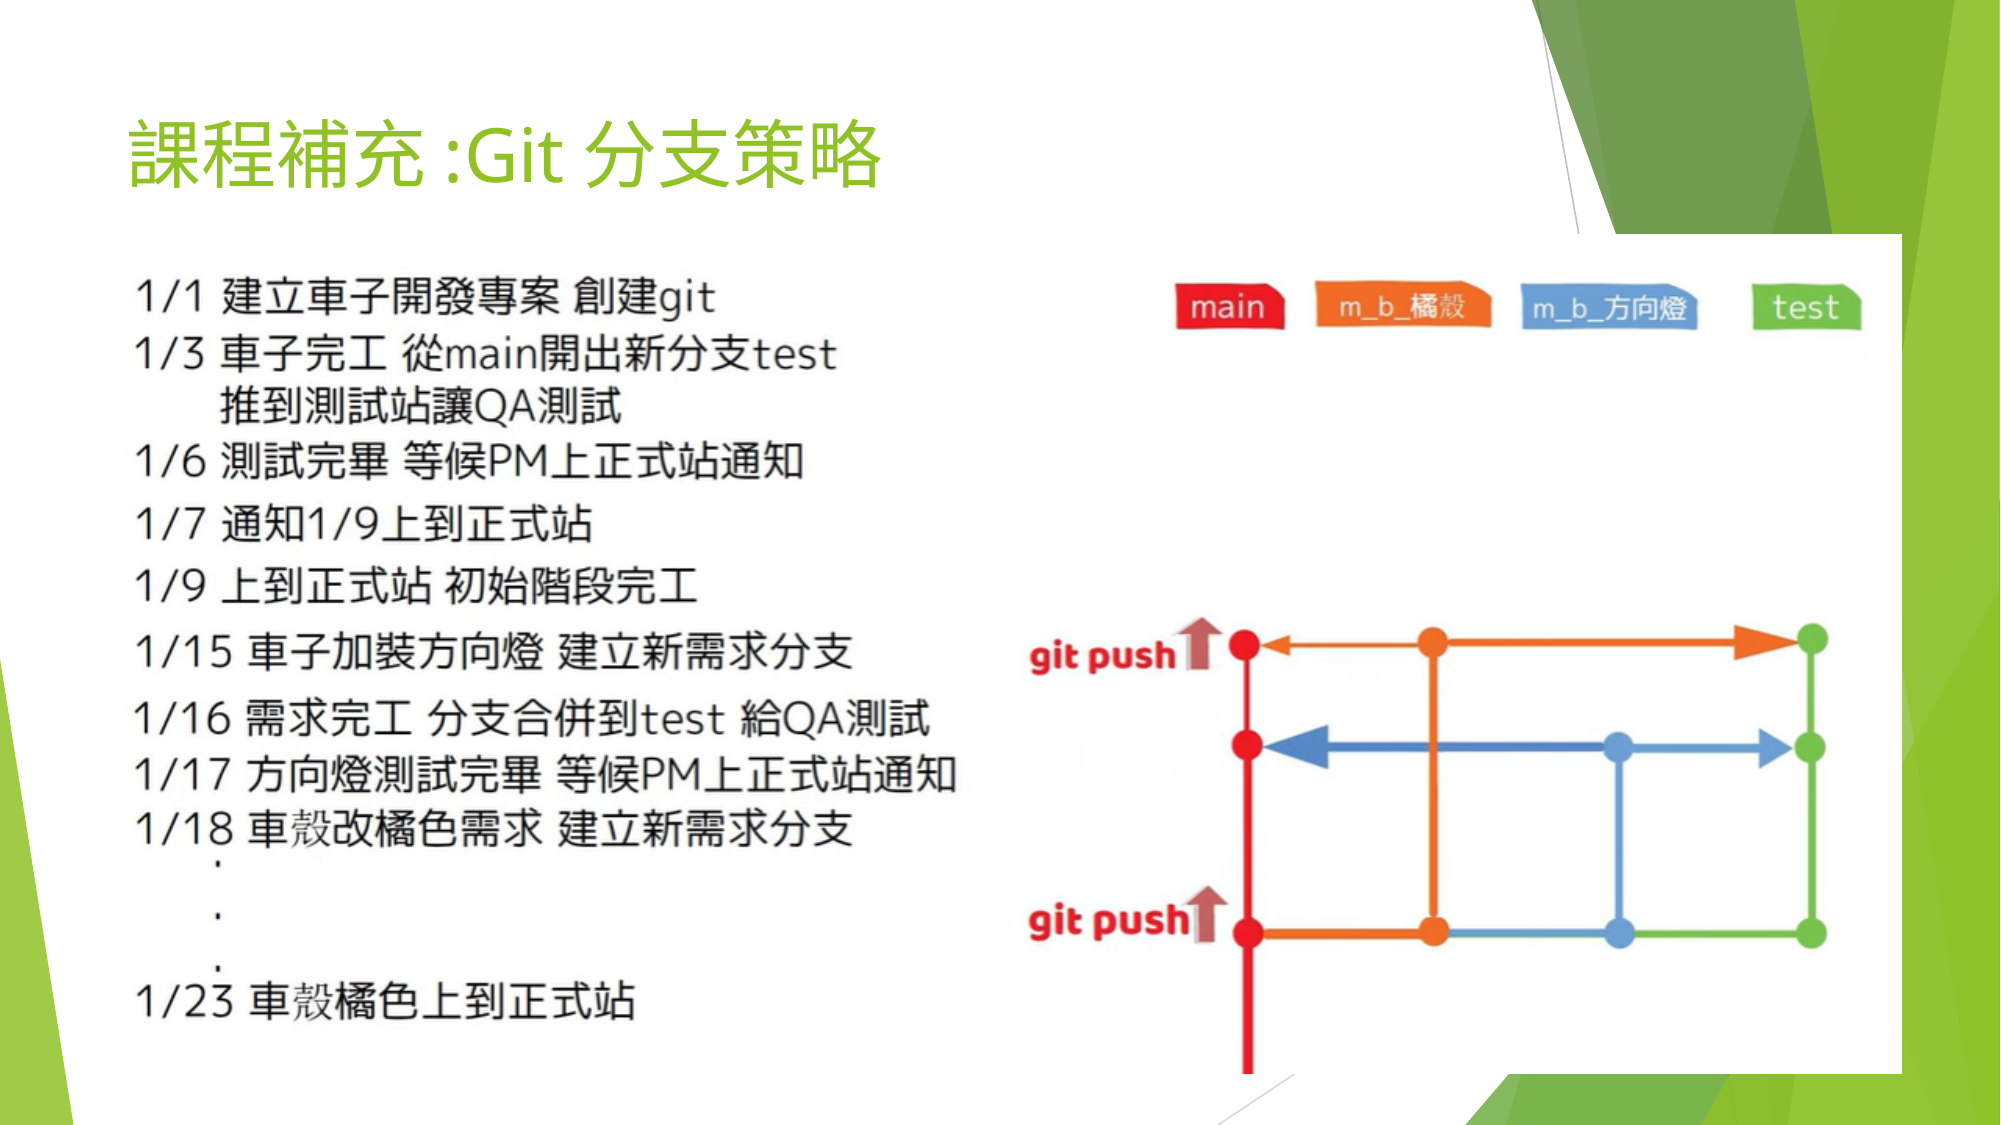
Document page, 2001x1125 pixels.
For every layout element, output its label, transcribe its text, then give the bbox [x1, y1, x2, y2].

picture [98, 234, 1902, 1075]
title 課程補充:Git分支策略 [111, 99, 1522, 234]
